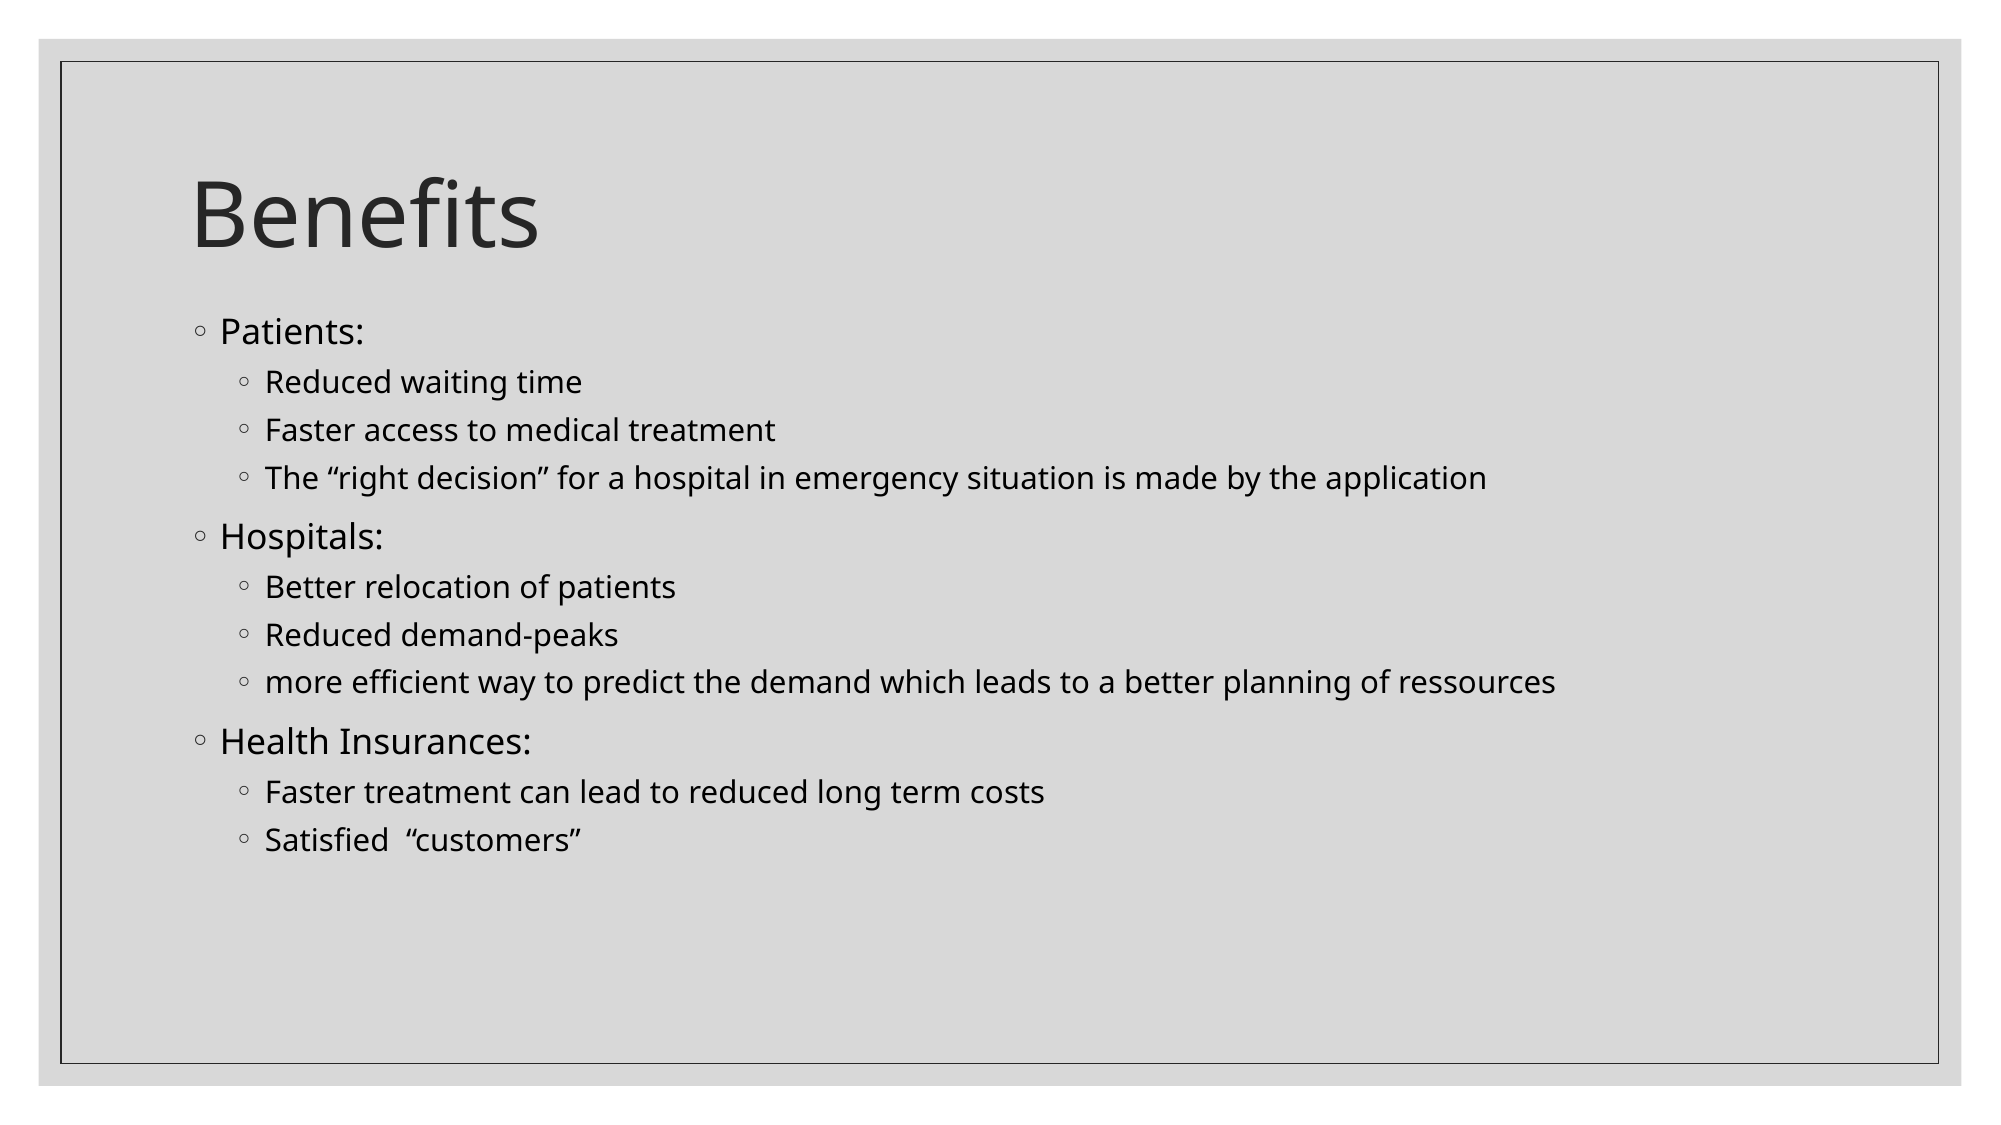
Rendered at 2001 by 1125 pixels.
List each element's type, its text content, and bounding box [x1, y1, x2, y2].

title Benefits [174, 105, 1825, 301]
list Patients: Reduced waiting time Faster access to medical treatment The “right decision” for a hospital in emergency situation is made by the application Hospitals: Better relocation of patients Reduced demand-peaks more efficient way to predict the demand which leads to a better planning of ressources Health Insurances: Faster treatment can lead to reduced long term costs Satisfied “customers” [174, 301, 1825, 977]
